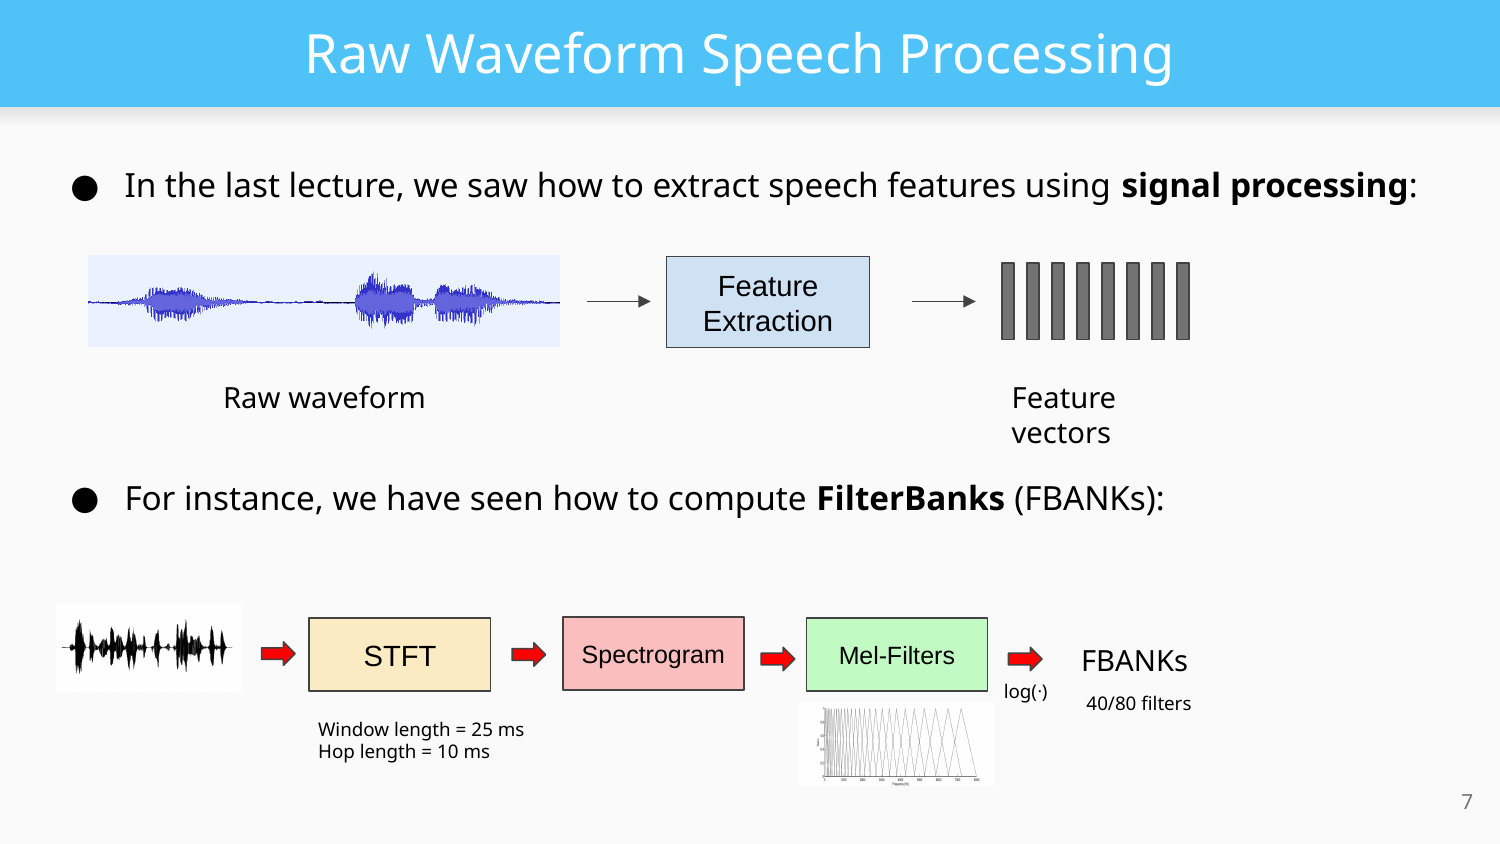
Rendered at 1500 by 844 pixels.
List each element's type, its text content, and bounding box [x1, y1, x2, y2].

text_box [1076, 262, 1089, 340]
text_box Feature vectors [996, 364, 1233, 462]
text_box Window length = 25 ms Hop length = 10 ms [303, 702, 608, 768]
text_box [1176, 262, 1189, 340]
text_box [761, 647, 795, 671]
text_box Feature Extraction [666, 256, 870, 348]
text_box 40/80 filters [1071, 677, 1376, 742]
text_box [1151, 262, 1164, 340]
text_box Mel-Filters [806, 617, 988, 692]
text_box For instance, we have seen how to compute FilterBanks (FBANKs): [34, 462, 1447, 532]
text_box Spectrogram [562, 616, 744, 691]
title Raw Waveform Speech Processing [16, 2, 1464, 102]
text_box [1001, 262, 1014, 340]
text_box [1008, 647, 1043, 671]
picture [798, 702, 995, 787]
text_box STFT [309, 617, 491, 692]
slide_number ‹#› [1398, 770, 1489, 835]
text_box [1026, 262, 1039, 340]
text_box Raw waveform [208, 364, 502, 430]
text_box log(ᐧ) [988, 665, 1064, 730]
text_box In the last lecture, we saw how to extract speech features using signal processing: [34, 149, 1447, 220]
text_box [1051, 262, 1064, 340]
text_box FBANKs [1065, 626, 1248, 681]
text_box [512, 642, 546, 667]
text_box [1101, 262, 1114, 340]
picture [55, 603, 242, 692]
text_box [1126, 262, 1139, 340]
picture [88, 255, 560, 348]
text_box [261, 641, 296, 666]
